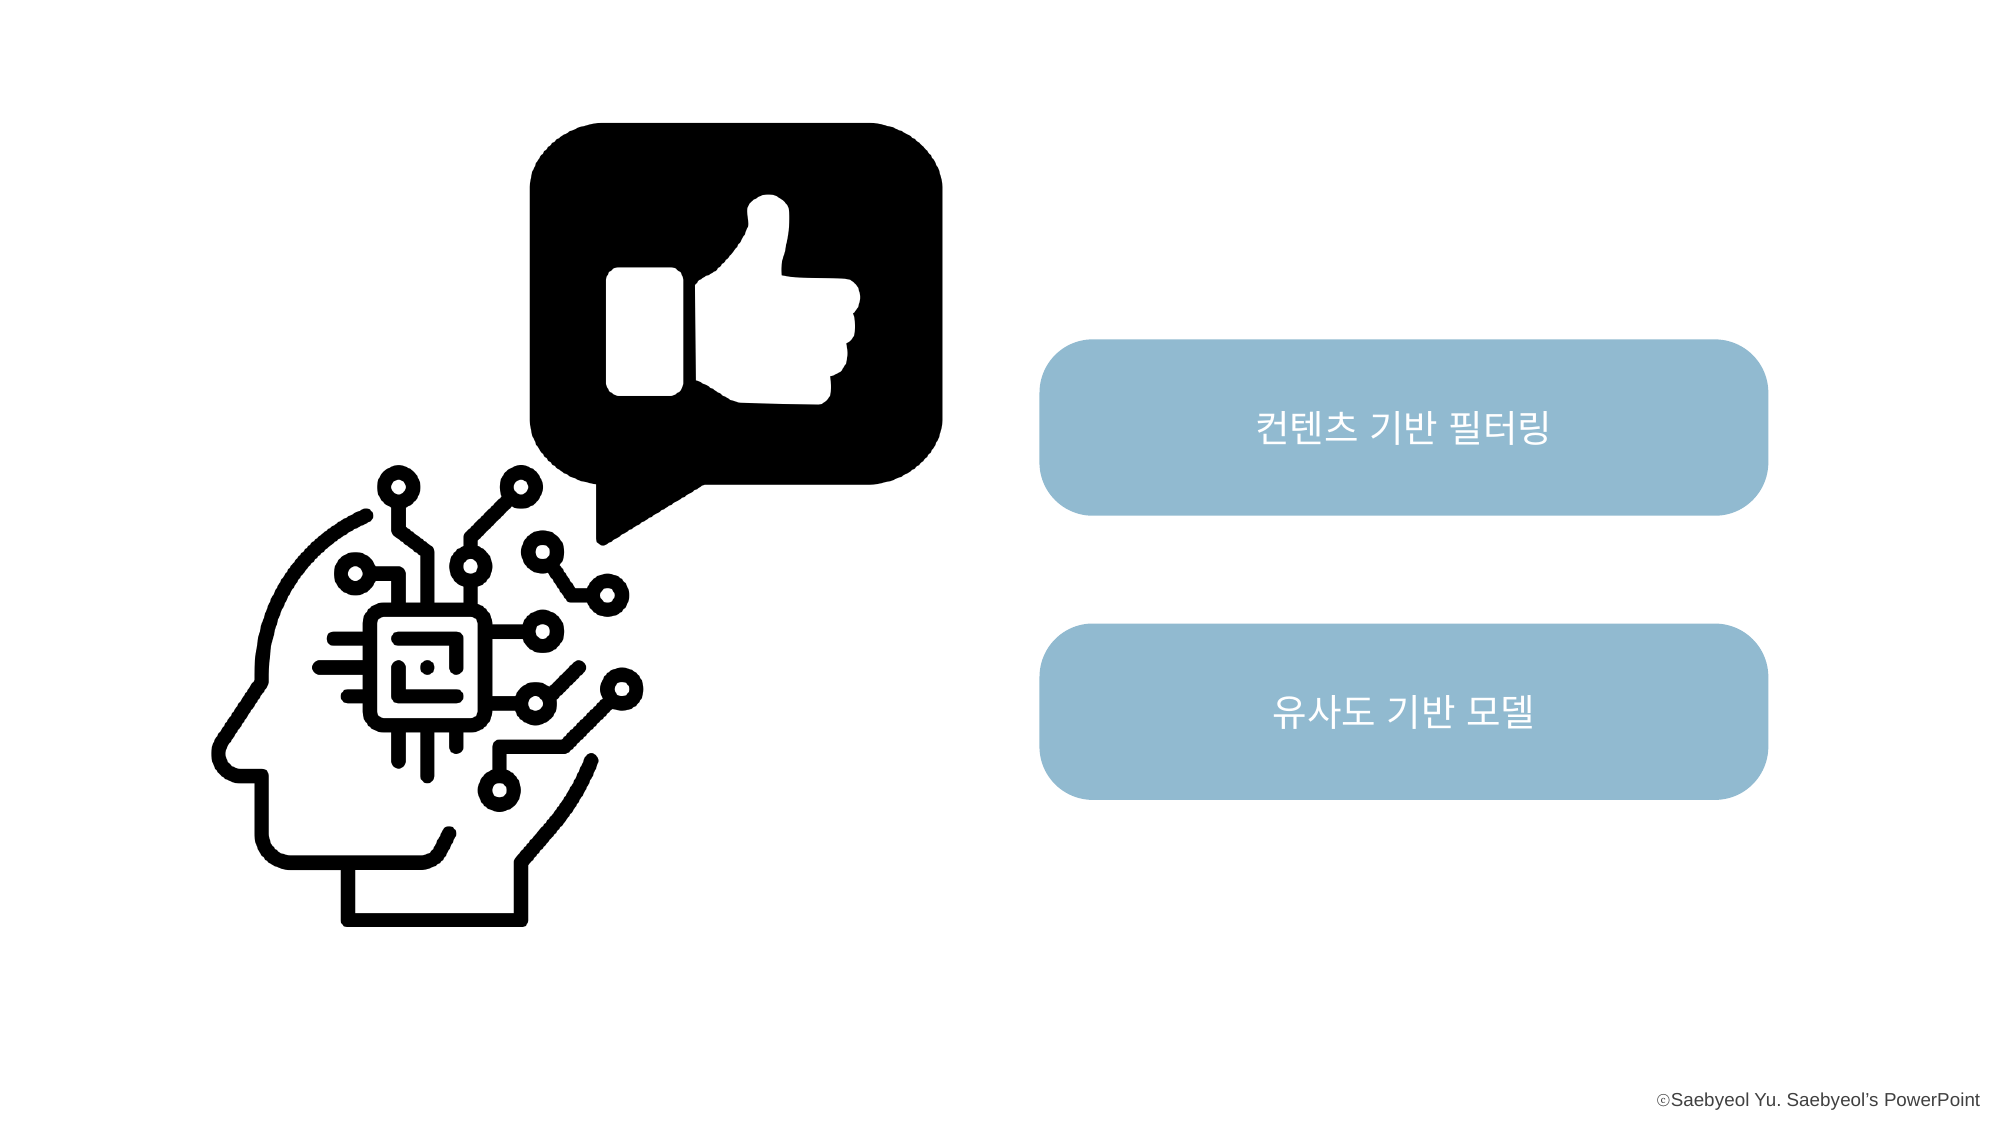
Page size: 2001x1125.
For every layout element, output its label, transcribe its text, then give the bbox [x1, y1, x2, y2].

text_box 컨텐츠 기반 필터링 [1038, 338, 1770, 517]
text_box 유사도 기반 모델 [1038, 622, 1770, 801]
picture [158, 86, 1016, 937]
